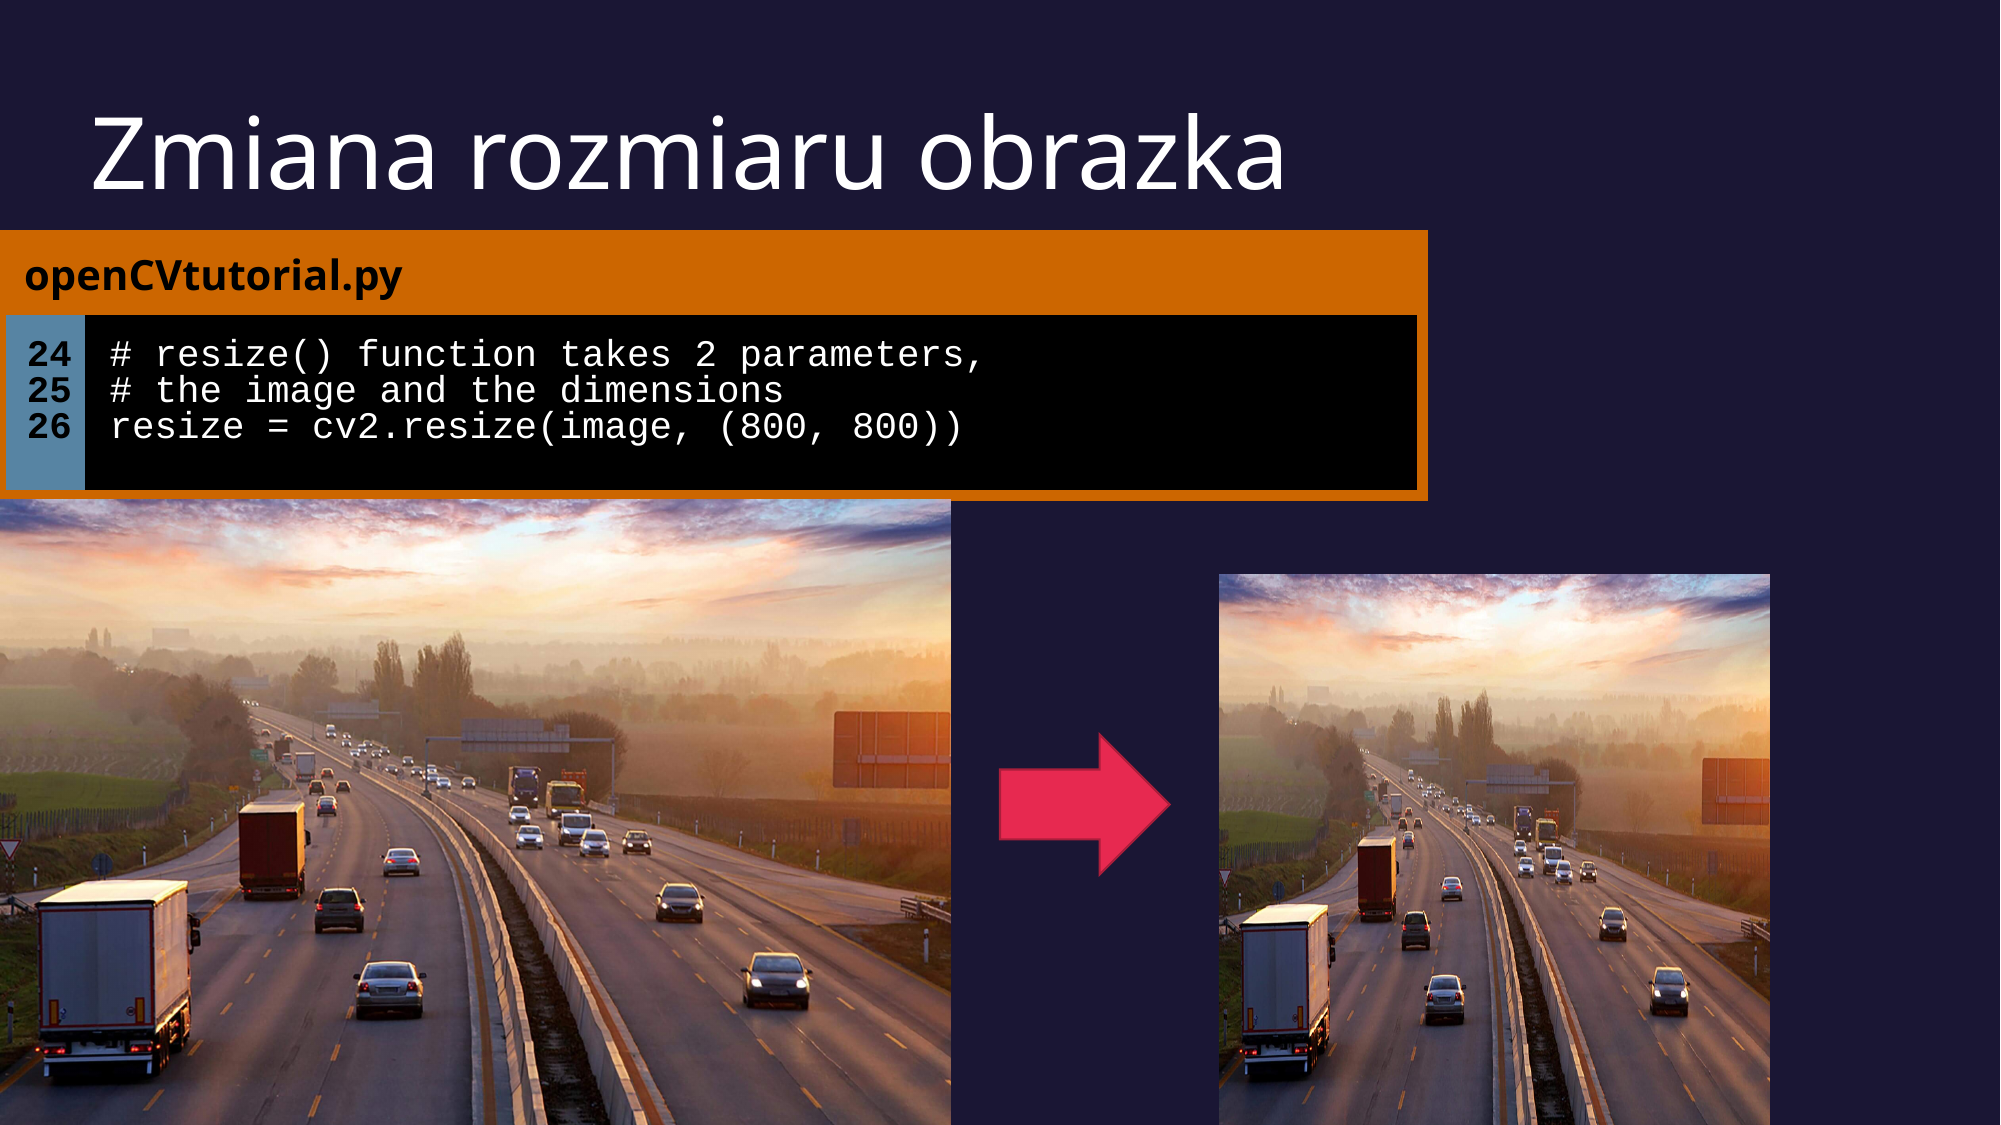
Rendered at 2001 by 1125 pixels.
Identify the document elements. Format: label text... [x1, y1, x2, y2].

table_header openCVtutorial.py [6, 241, 1417, 304]
title Zmiana rozmiaru obrazka [90, 90, 1910, 309]
picture [0, 499, 951, 1125]
picture [1219, 574, 1770, 1125]
table_cell # resize() function takes 2 parameters, # the image and the dimensions resize = cv2.resize(image, (800, 800)) [85, 315, 1417, 490]
text_box [998, 732, 1172, 877]
table_cell 24 25 26 [6, 315, 85, 490]
